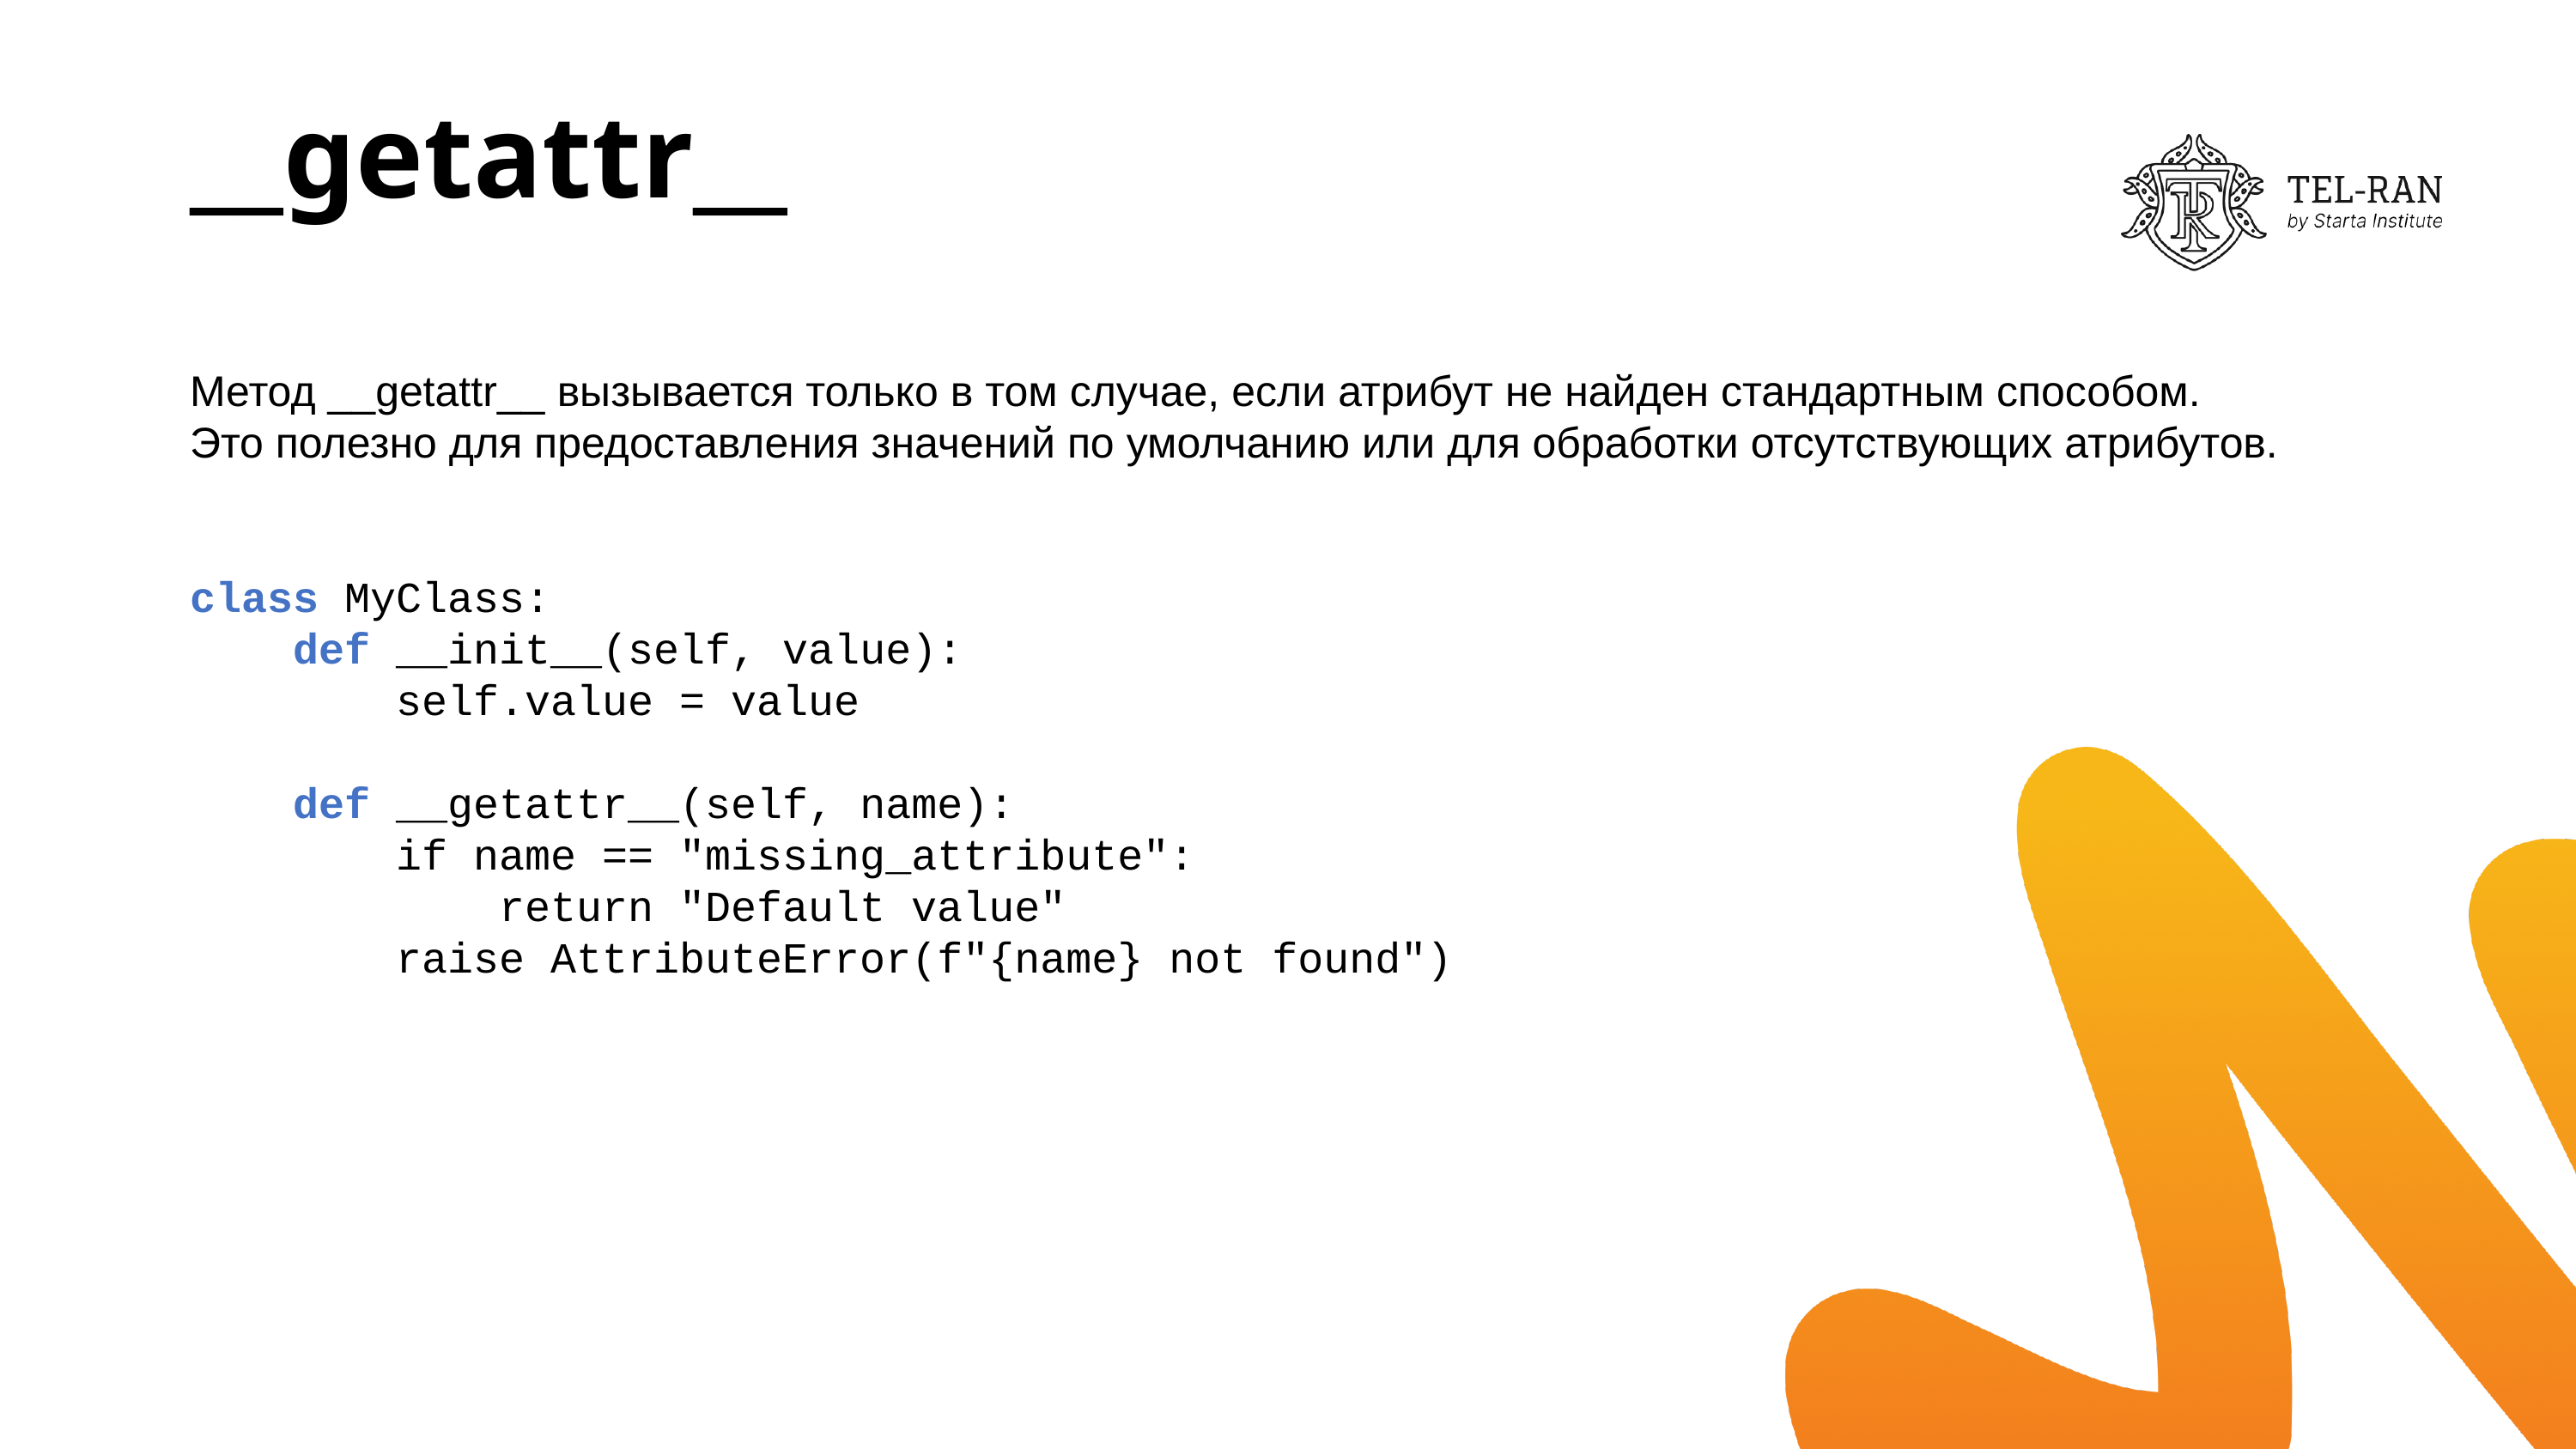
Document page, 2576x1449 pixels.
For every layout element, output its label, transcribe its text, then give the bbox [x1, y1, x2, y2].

picture [1620, 747, 2576, 1449]
picture [2121, 134, 2442, 271]
title __getattr__ [177, 76, 2107, 357]
text_box Метод __getattr__ вызывается только в том случае, если атрибут не найден стандартным способом. Это полезно для предоставления значений по умолчанию или для обработки отсутствующих атрибутов. class MyClass: def __init__(self, value): self.value = value def __getattr__(self, name): if name == "missing_attribute": return "Default value" raise AttributeError(f"{name} not found") [177, 357, 2536, 1040]
